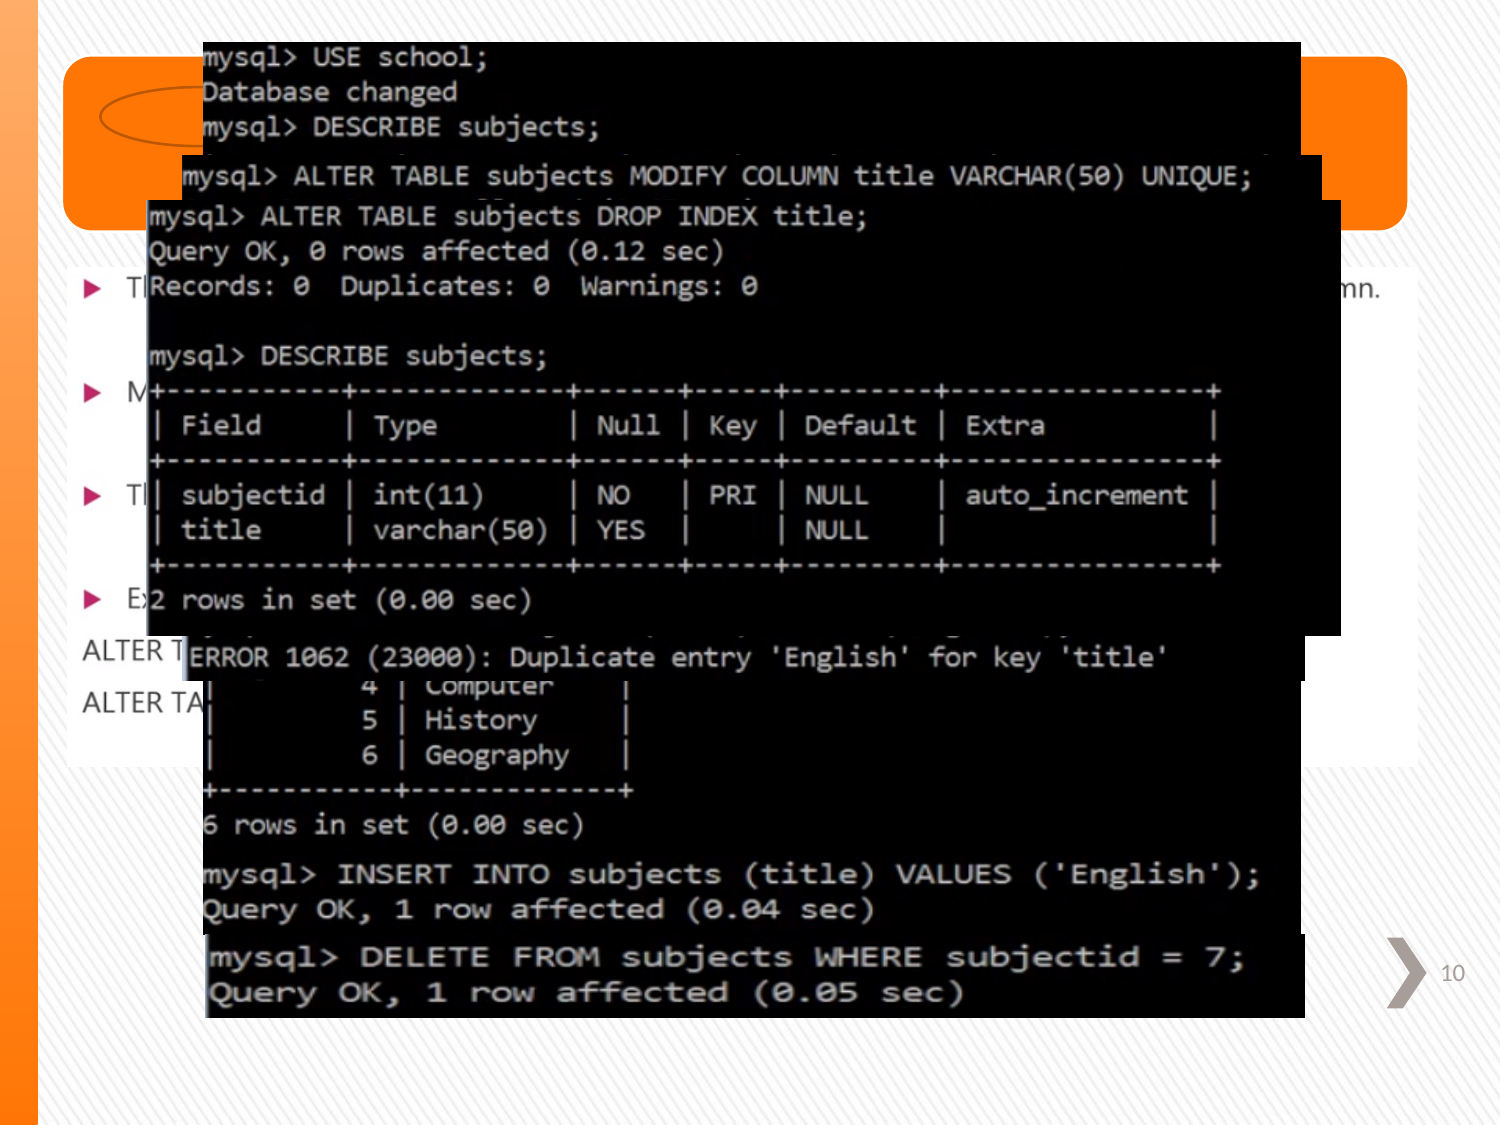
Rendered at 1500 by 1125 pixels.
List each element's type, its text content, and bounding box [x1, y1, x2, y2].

picture [37, 0, 1500, 1125]
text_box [1302, 55, 1409, 232]
slide_number 10 [1425, 941, 1488, 1002]
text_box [61, 55, 191, 232]
